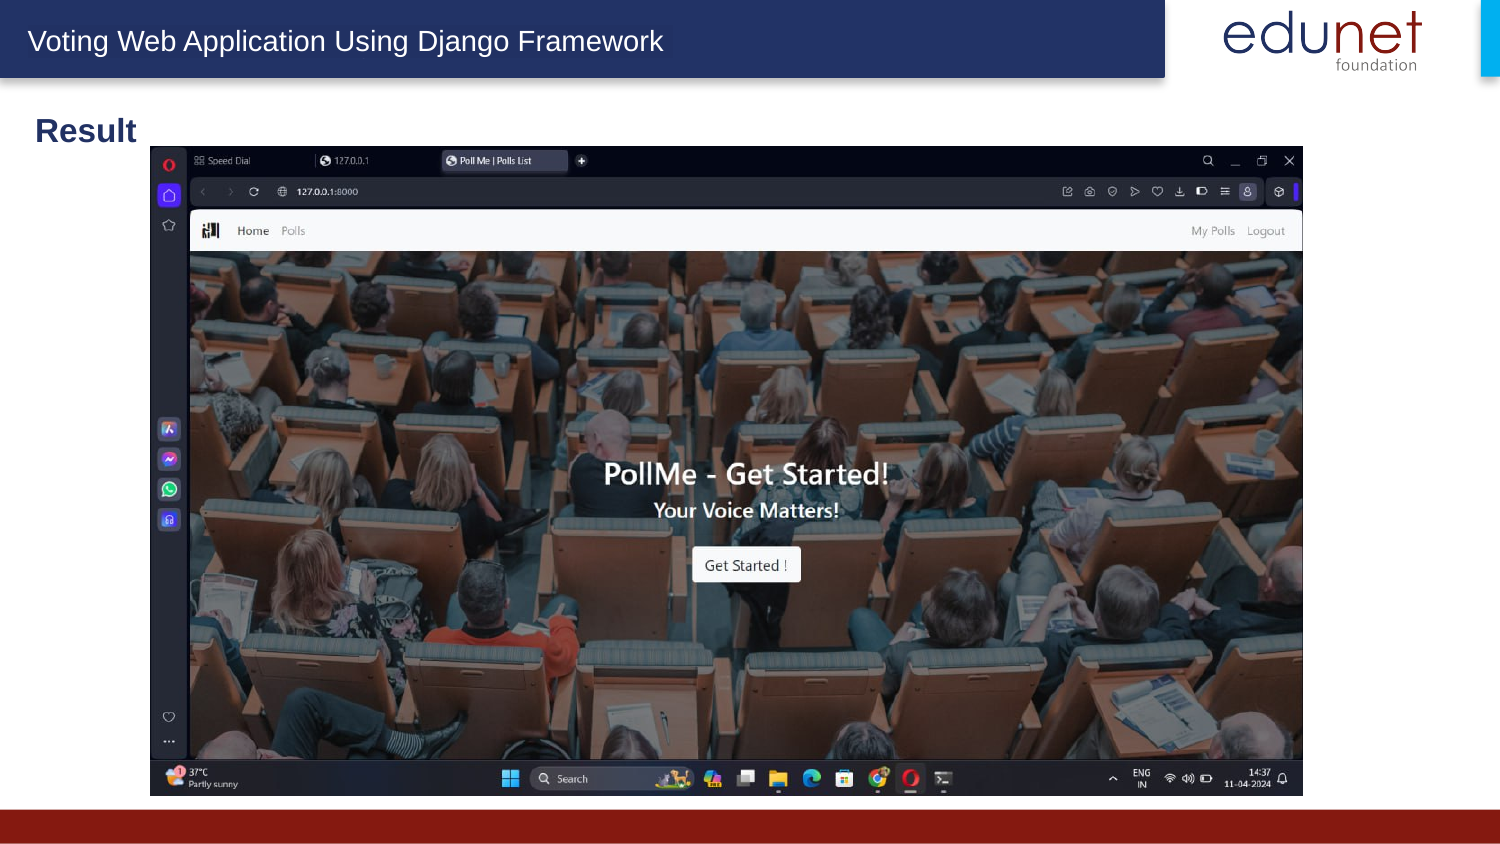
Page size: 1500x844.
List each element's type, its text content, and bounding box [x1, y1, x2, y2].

text_box Result [20, 94, 750, 147]
text_box Voting Web Application Using Django Framework [12, 14, 750, 65]
picture [149, 146, 1304, 796]
picture [1219, 8, 1424, 75]
